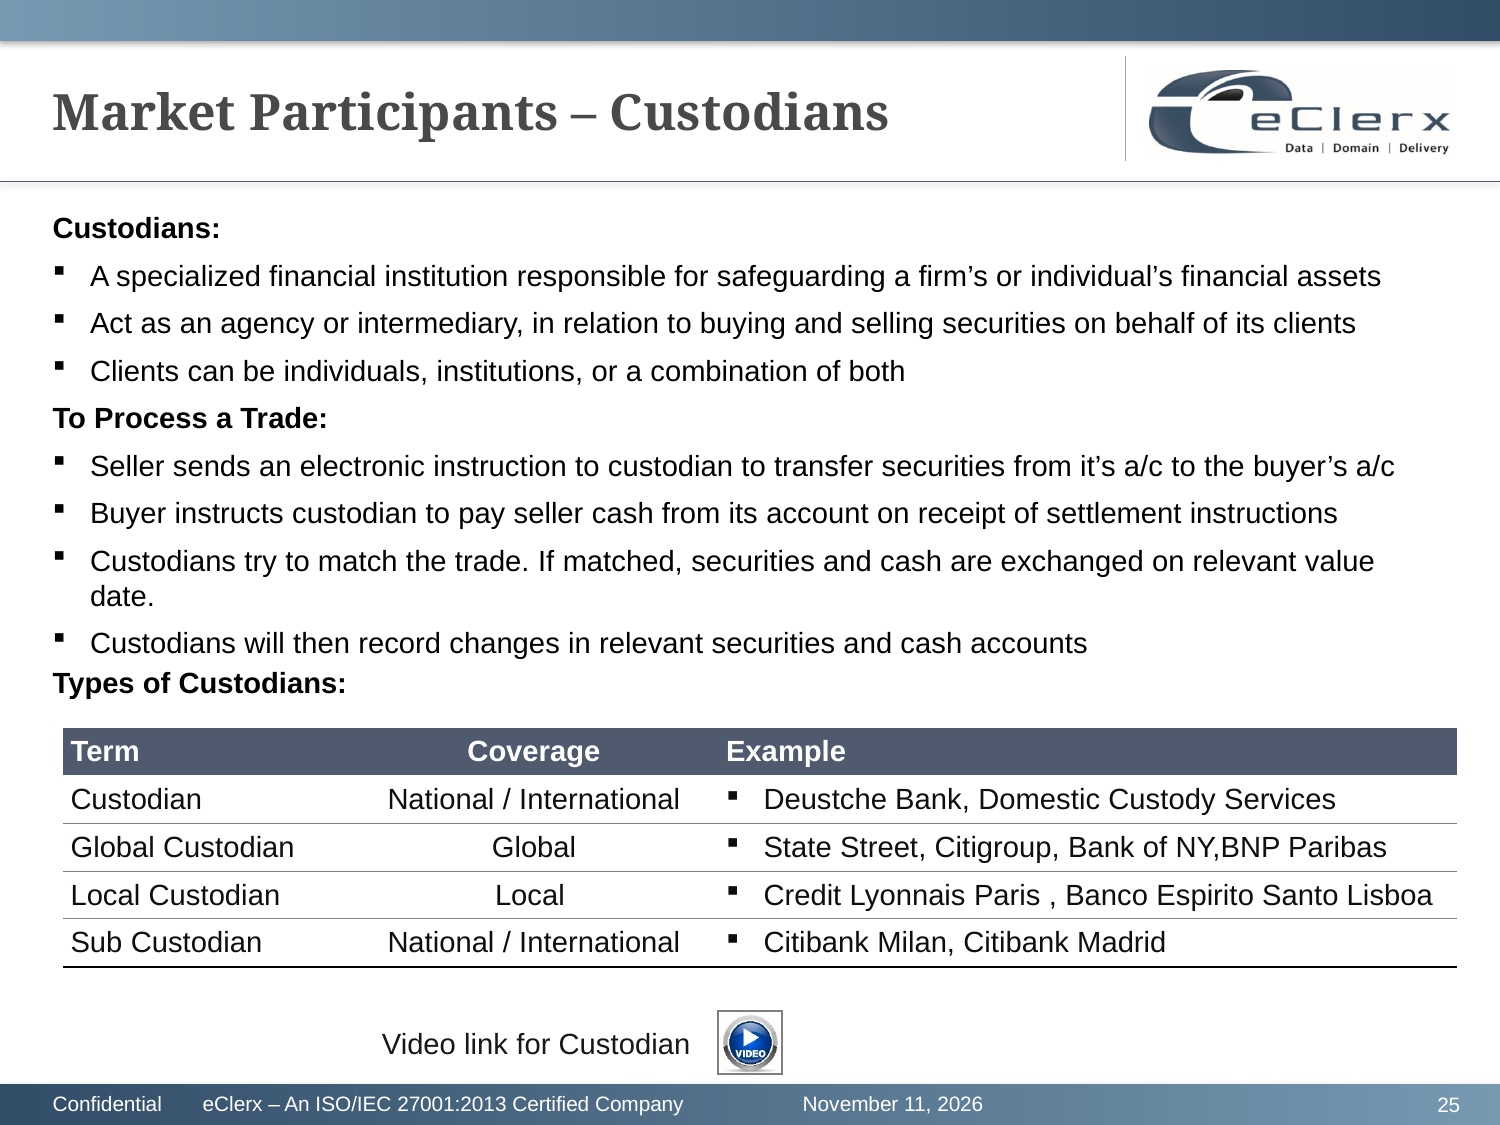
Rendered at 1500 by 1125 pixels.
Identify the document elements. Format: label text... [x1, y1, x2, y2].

table_cell Credit Lyonnais Paris , Banco Espirito Santo Lisboa [719, 872, 1457, 918]
table_cell Citibank Milan, Citibank Madrid [719, 919, 1457, 966]
picture [718, 1011, 781, 1074]
table_cell Sub Custodian [63, 919, 350, 966]
table_header Term [63, 728, 350, 775]
table_cell Custodian [63, 775, 350, 823]
table_cell Global [350, 824, 719, 871]
table_header Coverage [350, 728, 719, 775]
table_header Example [719, 728, 1457, 775]
table_cell Local Custodian [63, 872, 350, 918]
text_box Types of Custodians: [37, 656, 1463, 719]
table_cell Global Custodian [63, 824, 350, 871]
table_cell National / International [350, 919, 719, 966]
table_cell National / International [350, 775, 719, 823]
picture [1149, 70, 1450, 155]
table_cell State Street, Citigroup, Bank of NY,BNP Paribas [719, 824, 1457, 871]
text_box Video link for Custodian [367, 1017, 713, 1068]
table_cell Local [350, 872, 719, 918]
title Market Participants – Custodians [37, 45, 1086, 176]
list Custodians: A specialized financial institution responsible for safeguarding a firm’s or individual’s financial assets Act as an agency or intermediary, in relation to buying and selling securities on behalf of its clients Clients can be individuals, institutions, or a combination of both To Process a Trade: Seller sends an electronic instruction to custodian to transfer securities from it’s a/c to the buyer’s a/c Buyer instructs custodian to pay seller cash from its account on receipt of settlement instructions Custodians try to match the trade. If matched, securities and cash are exchanged on relevant value date. Custodians will then record changes in relevant securities and cash accounts [37, 202, 1463, 634]
table_cell Deustche Bank, Domestic Custody Services [719, 775, 1457, 823]
